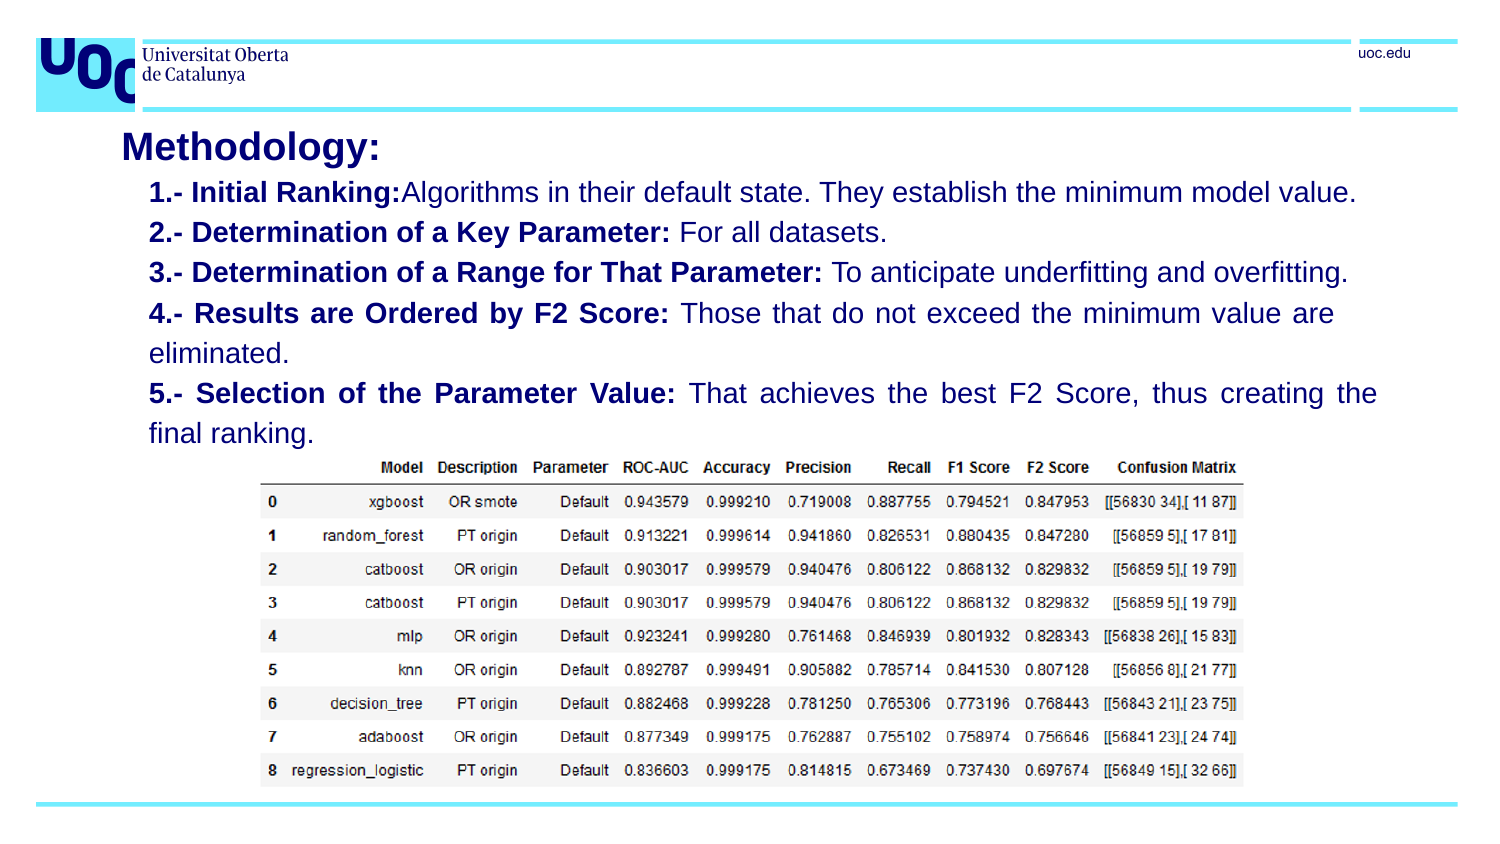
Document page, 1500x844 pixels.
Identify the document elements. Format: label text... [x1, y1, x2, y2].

picture [1359, 47, 1410, 58]
title Methodology: [106, 106, 1353, 171]
picture [229, 453, 1253, 793]
picture [36, 38, 135, 112]
picture [142, 47, 288, 84]
list 1.- Initial Ranking:Algorithms in their default state. They establish the minimum model value. 2.- Determination of a Key Parameter: For all datasets. 3.- Determination of a Range for That Parameter: To anticipate underfitting and overfitting. 4.- Results are Ordered by F2 Score: Those that do not exceed the minimum value are eliminated. 5.- Selection of the Parameter Value: That achieves the best F2 Score, thus creating the final ranking. [134, 153, 1394, 796]
